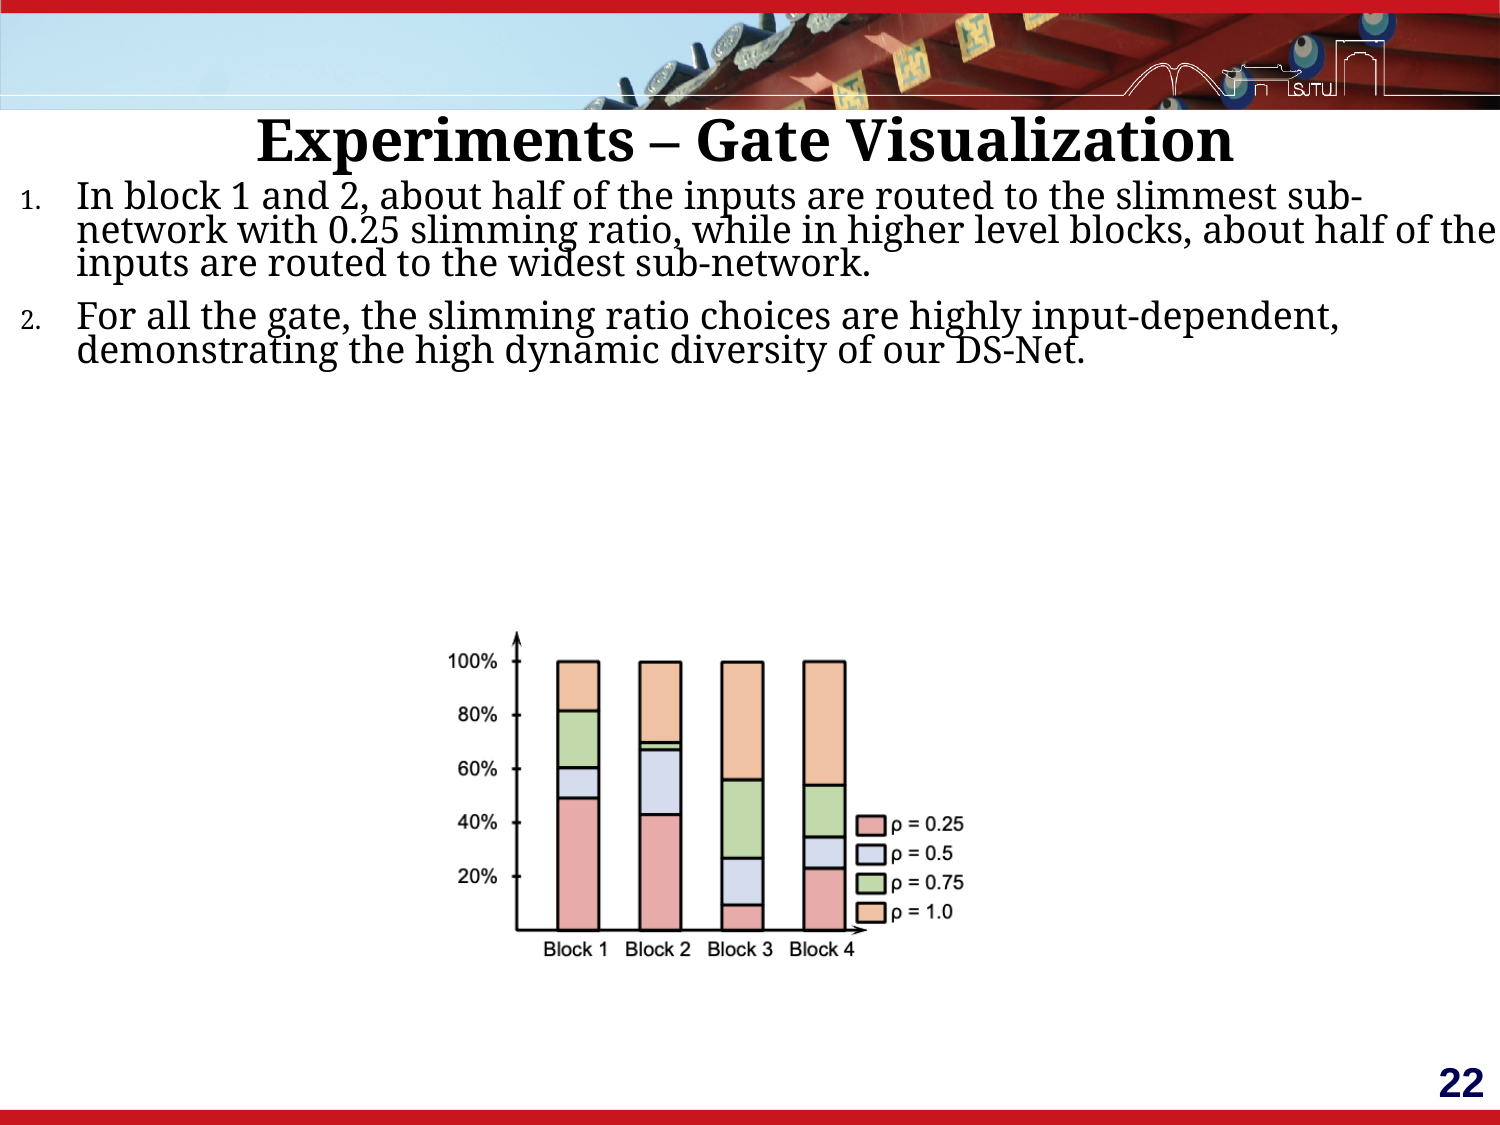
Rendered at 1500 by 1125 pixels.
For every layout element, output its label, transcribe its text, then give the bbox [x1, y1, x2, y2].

slide_number 22 [1387, 1037, 1500, 1125]
picture [424, 599, 994, 1001]
title Experiments – Gate Visualization [33, 86, 1459, 174]
list In block 1 and 2, about half of the inputs are routed to the slimmest sub- network with 0.25 slimming ratio, while in higher level blocks, about half of the inputs are routed to the widest sub-network. For all the gate, the slimming ratio choices are highly input-dependent, demonstrating the high dynamic diversity of our DS-Net. [5, 174, 1500, 538]
picture [0, 0, 1500, 110]
